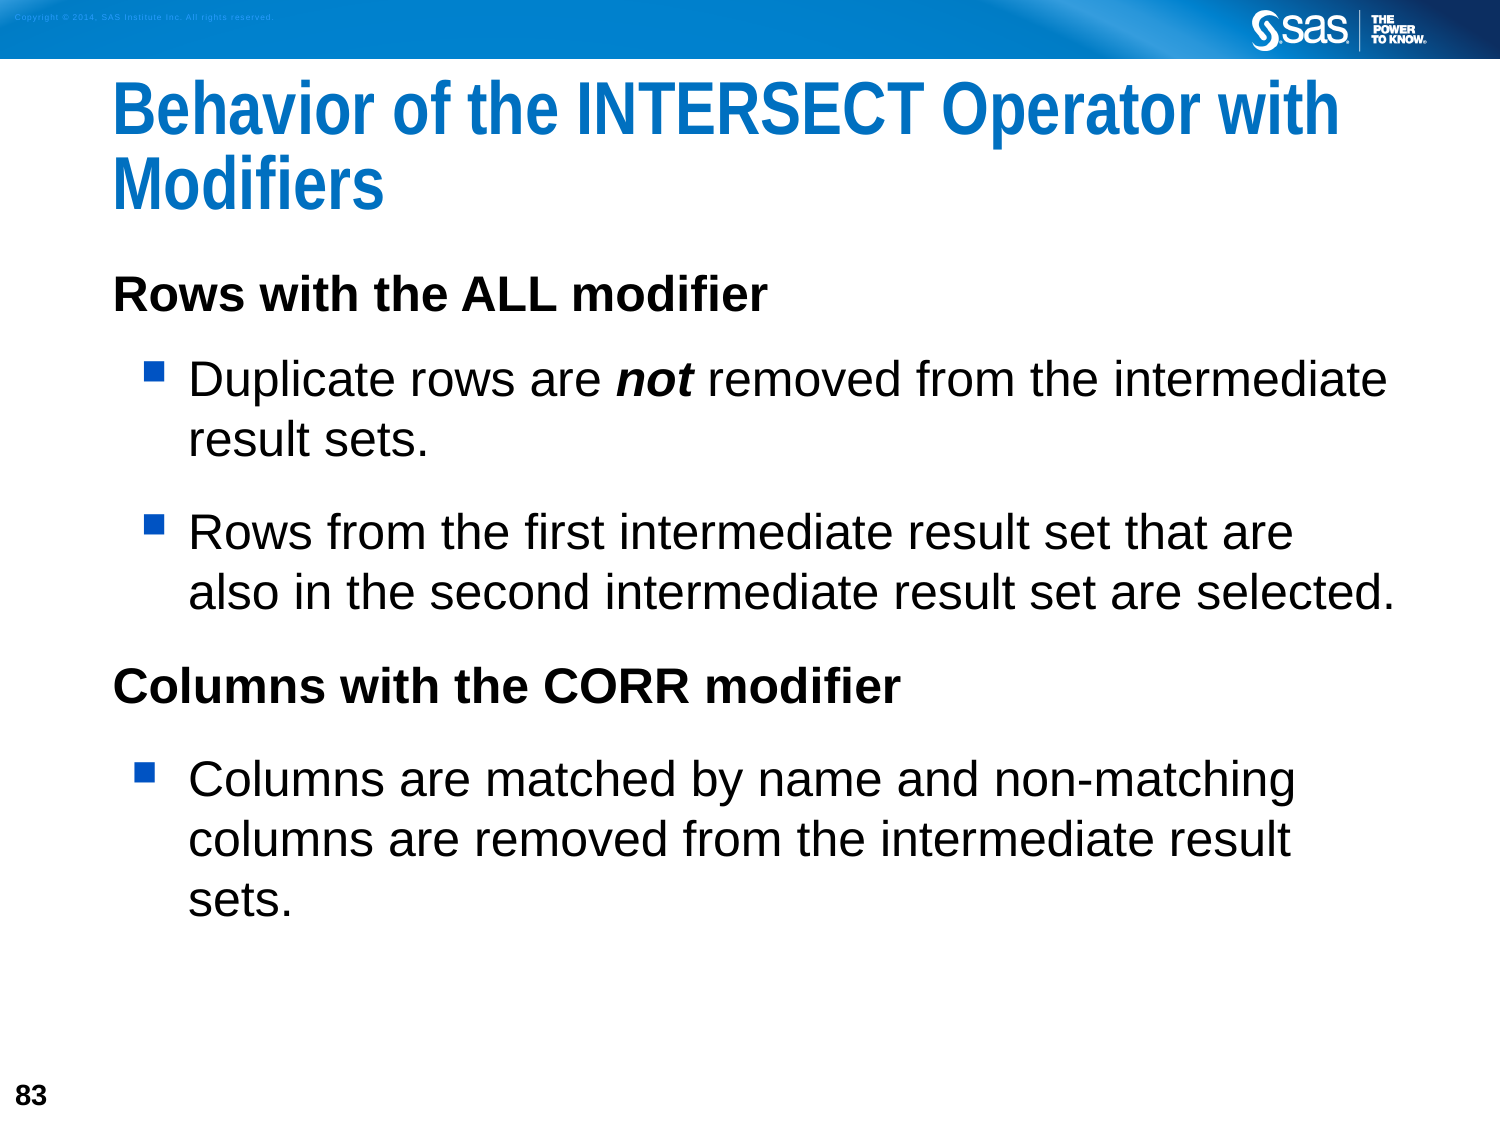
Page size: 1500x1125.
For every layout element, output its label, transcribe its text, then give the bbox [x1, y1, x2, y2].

list Rows with the ALL modifier Duplicate rows are not removed from the intermediate result sets. Rows from the first intermediate result set that are also in the second intermediate result set are selected. Columns with the CORR modifier Columns are matched by name and non-matching columns are removed from the intermediate result sets. [112, 176, 1400, 876]
picture [0, 0, 1500, 59]
title Behavior of the INTERSECT Operator with Modifiers [112, 75, 1500, 187]
